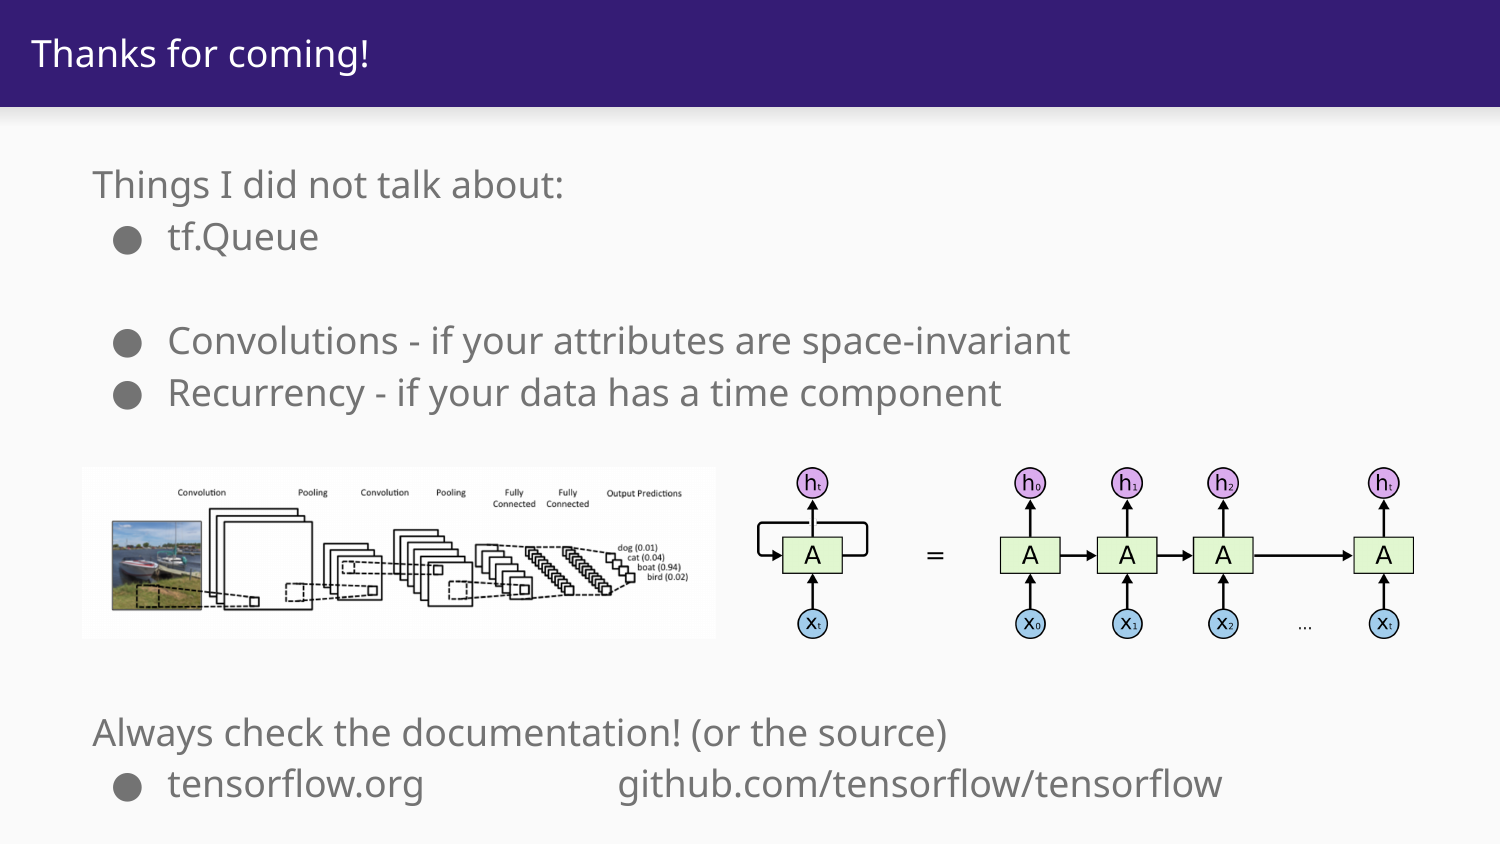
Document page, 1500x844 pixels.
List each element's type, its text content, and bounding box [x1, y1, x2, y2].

picture [757, 466, 1414, 640]
list Things I did not talk about: tf.Queue Convolutions - if your attributes are space-invariant Recurrency - if your data has a time component Always check the documentation! (or the source) tensorflow.org github.com/tensorflow/tensorflow [77, 139, 1427, 818]
picture [81, 466, 716, 640]
title Thanks for coming! [16, 2, 1464, 102]
